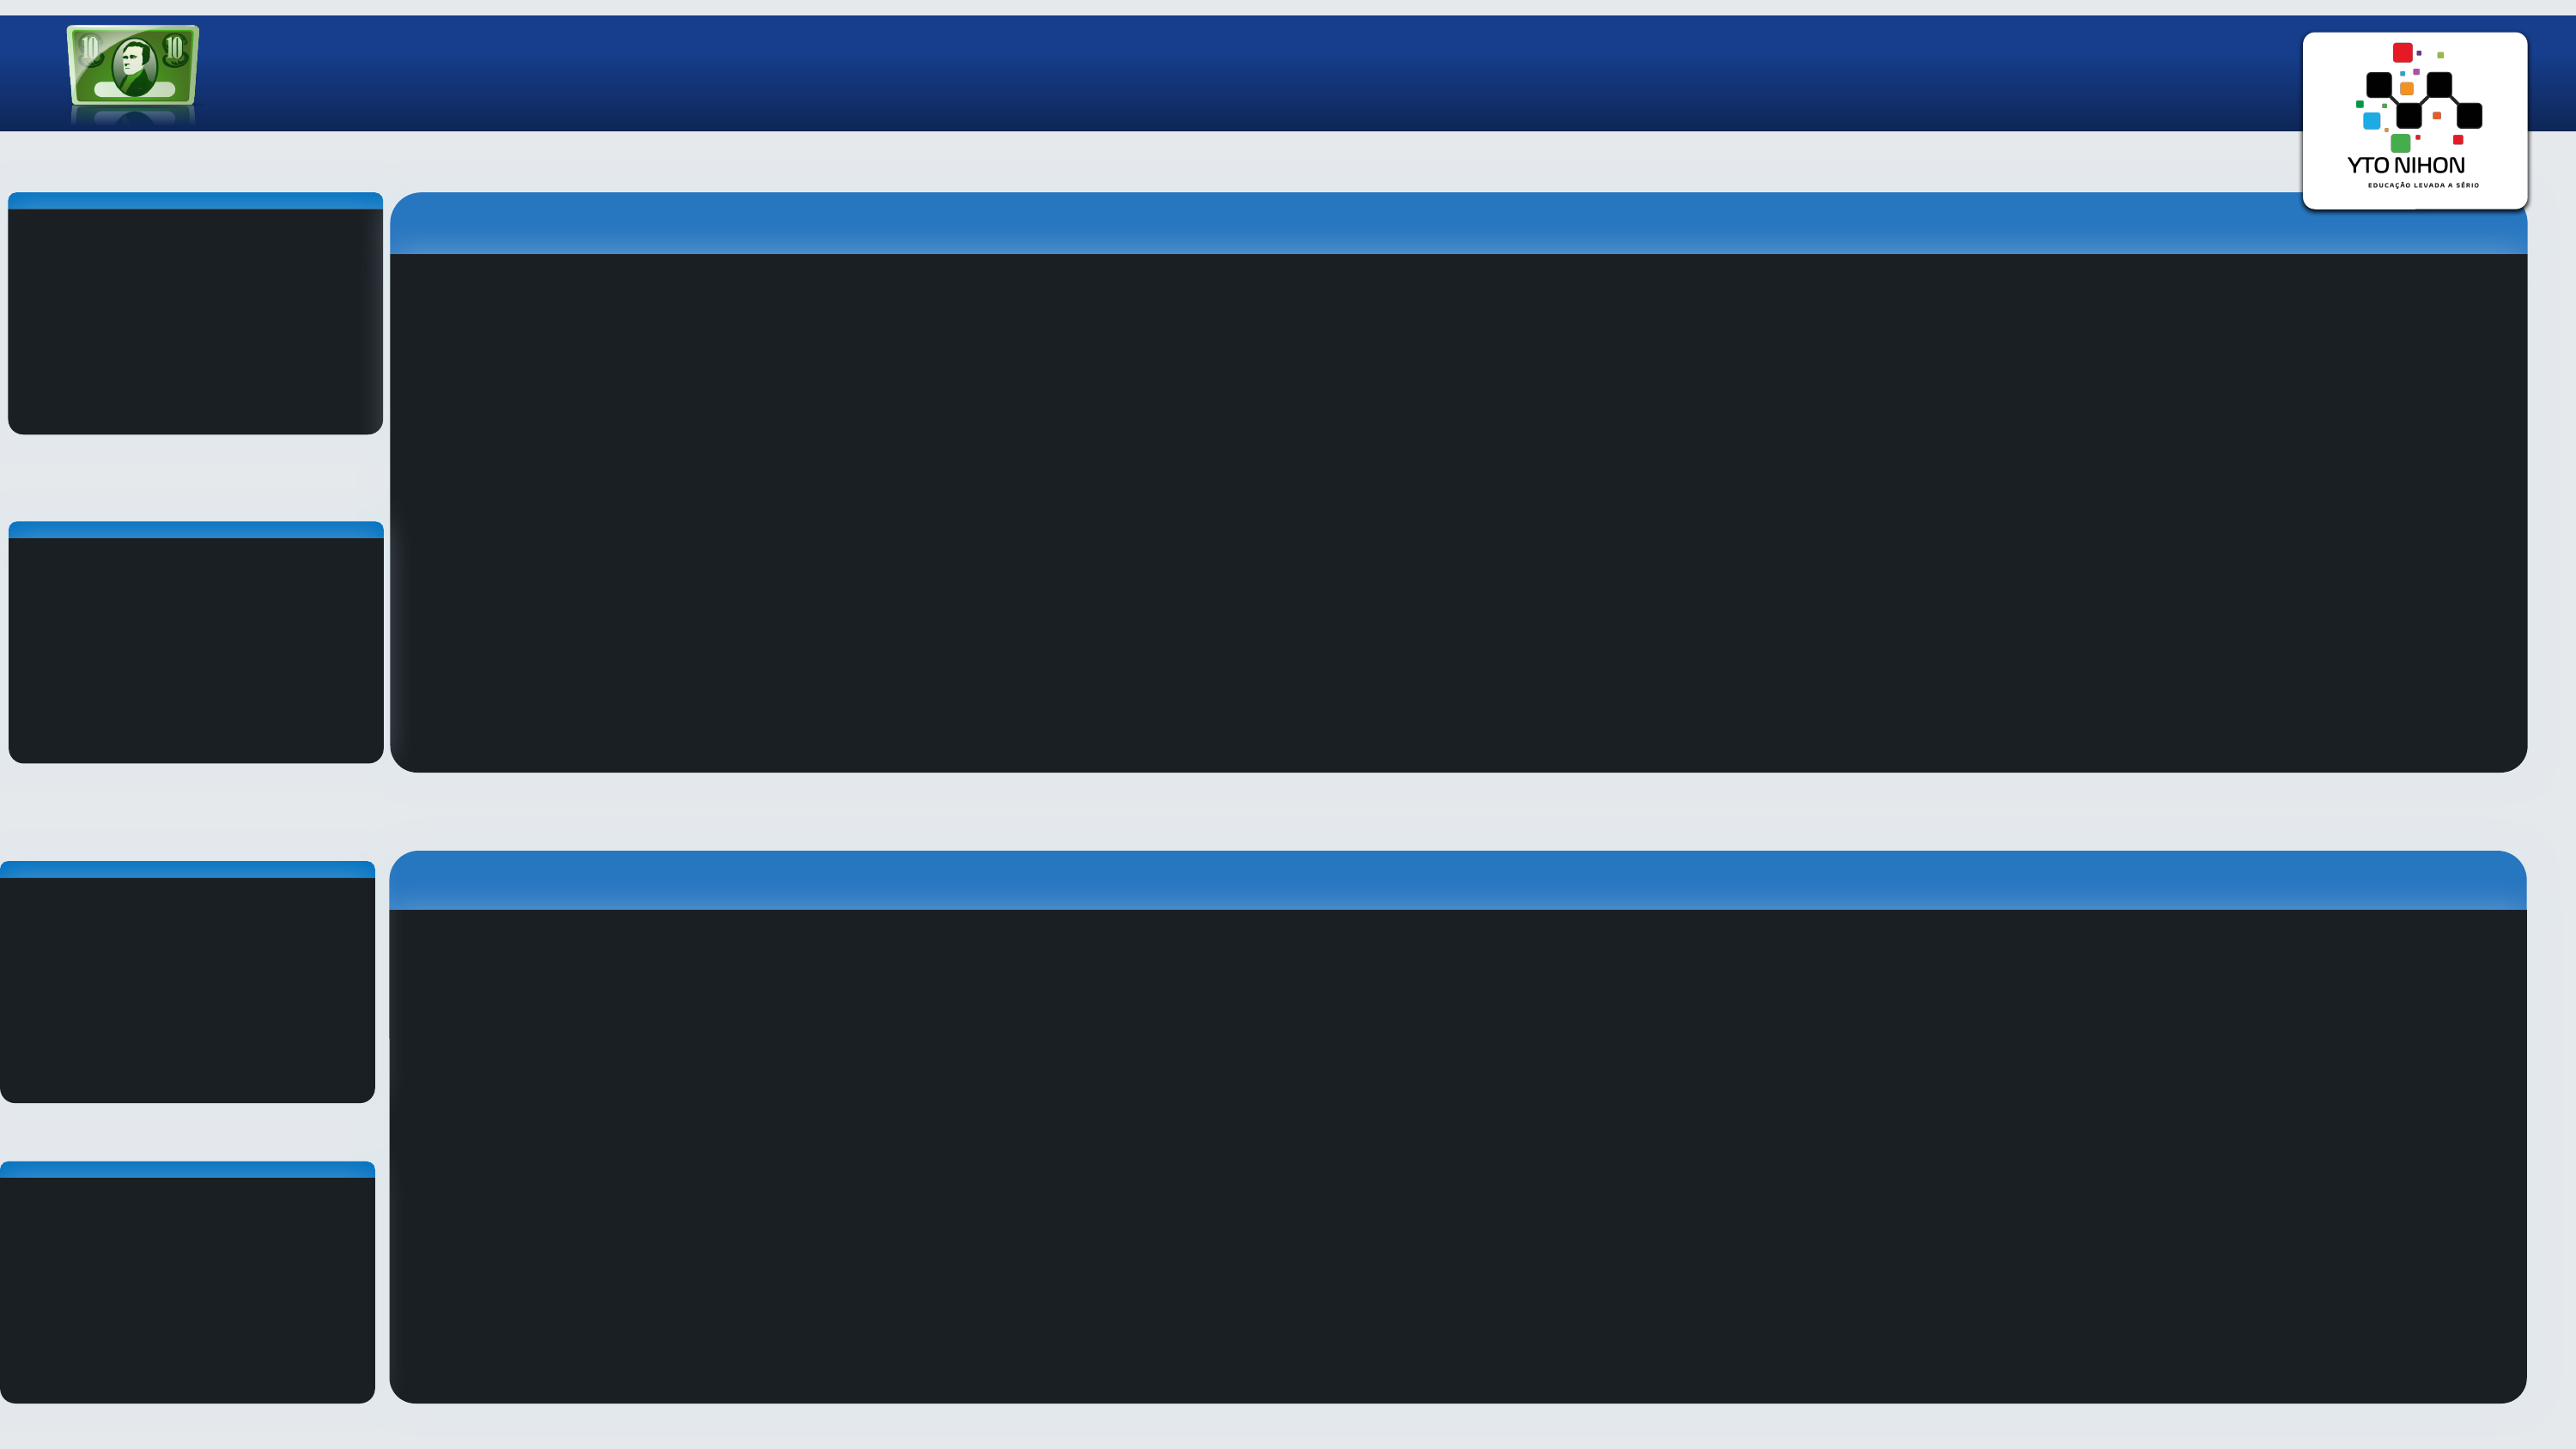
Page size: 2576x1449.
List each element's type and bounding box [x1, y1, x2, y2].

text_box [9, 521, 384, 764]
picture [56, 0, 209, 129]
text_box [0, 15, 2576, 132]
text_box [0, 860, 375, 1104]
text_box [0, 1161, 375, 1404]
text_box [8, 192, 384, 435]
text_box [2303, 32, 2528, 209]
text_box [389, 850, 2527, 1404]
text_box [390, 192, 2528, 773]
